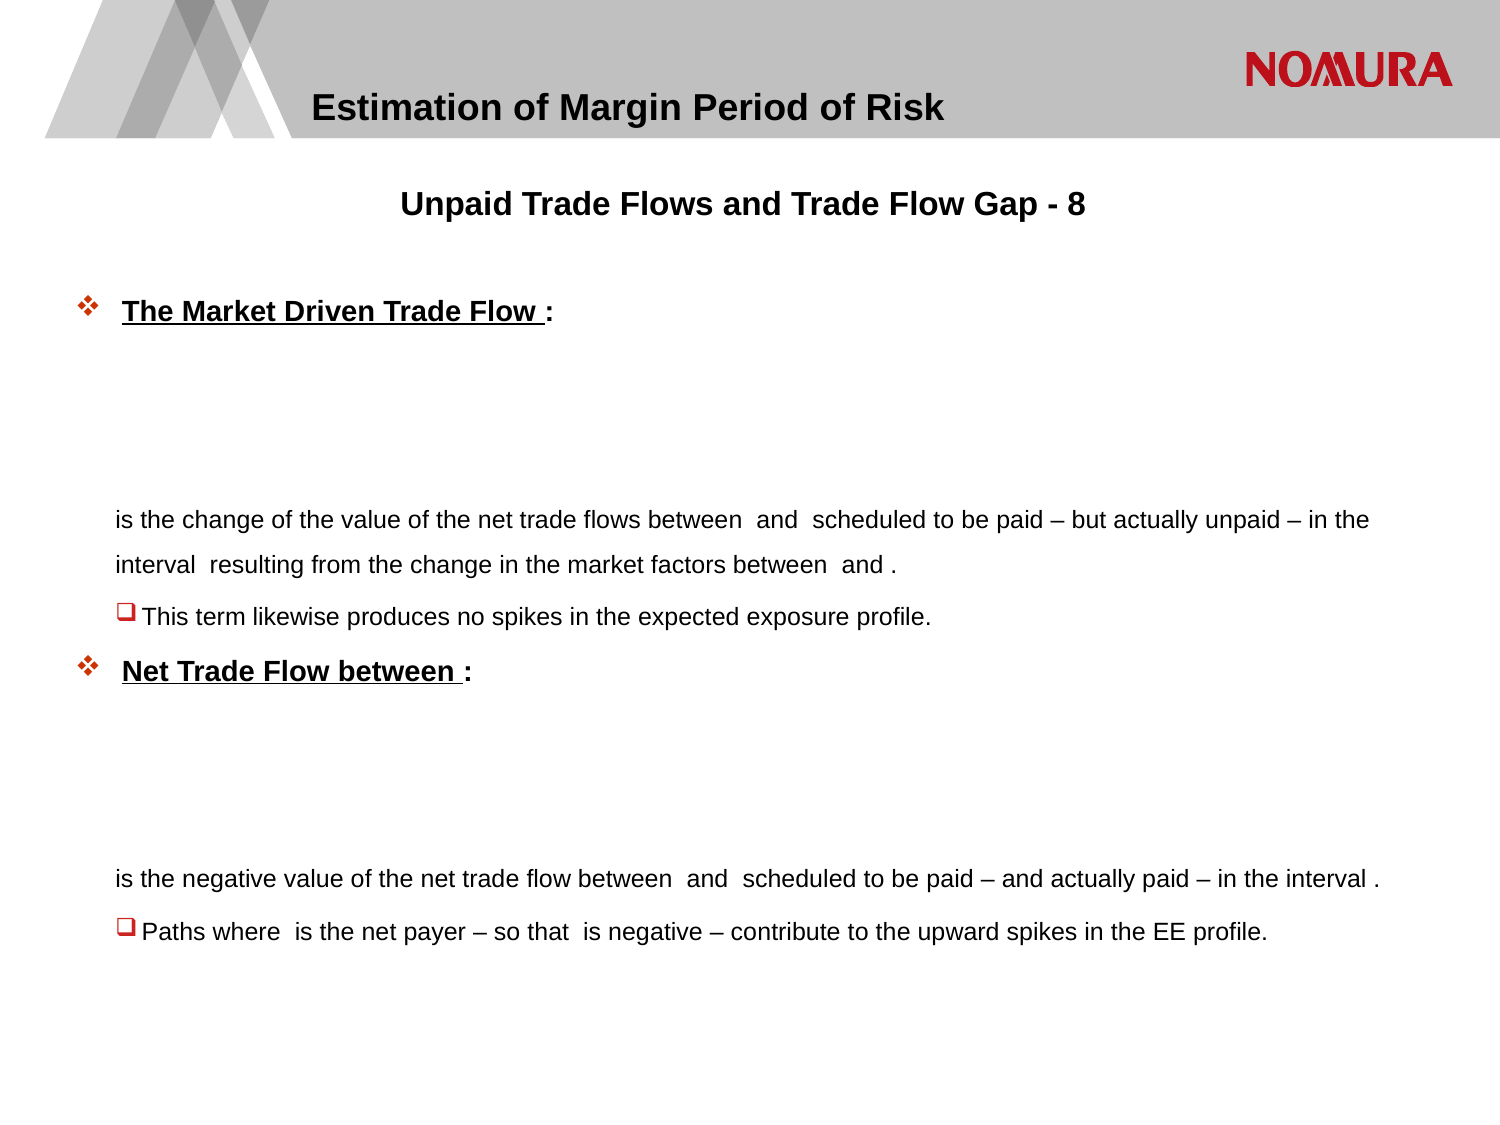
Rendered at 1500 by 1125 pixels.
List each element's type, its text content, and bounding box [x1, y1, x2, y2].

title Estimation of Margin Period of Risk [311, 9, 1223, 128]
